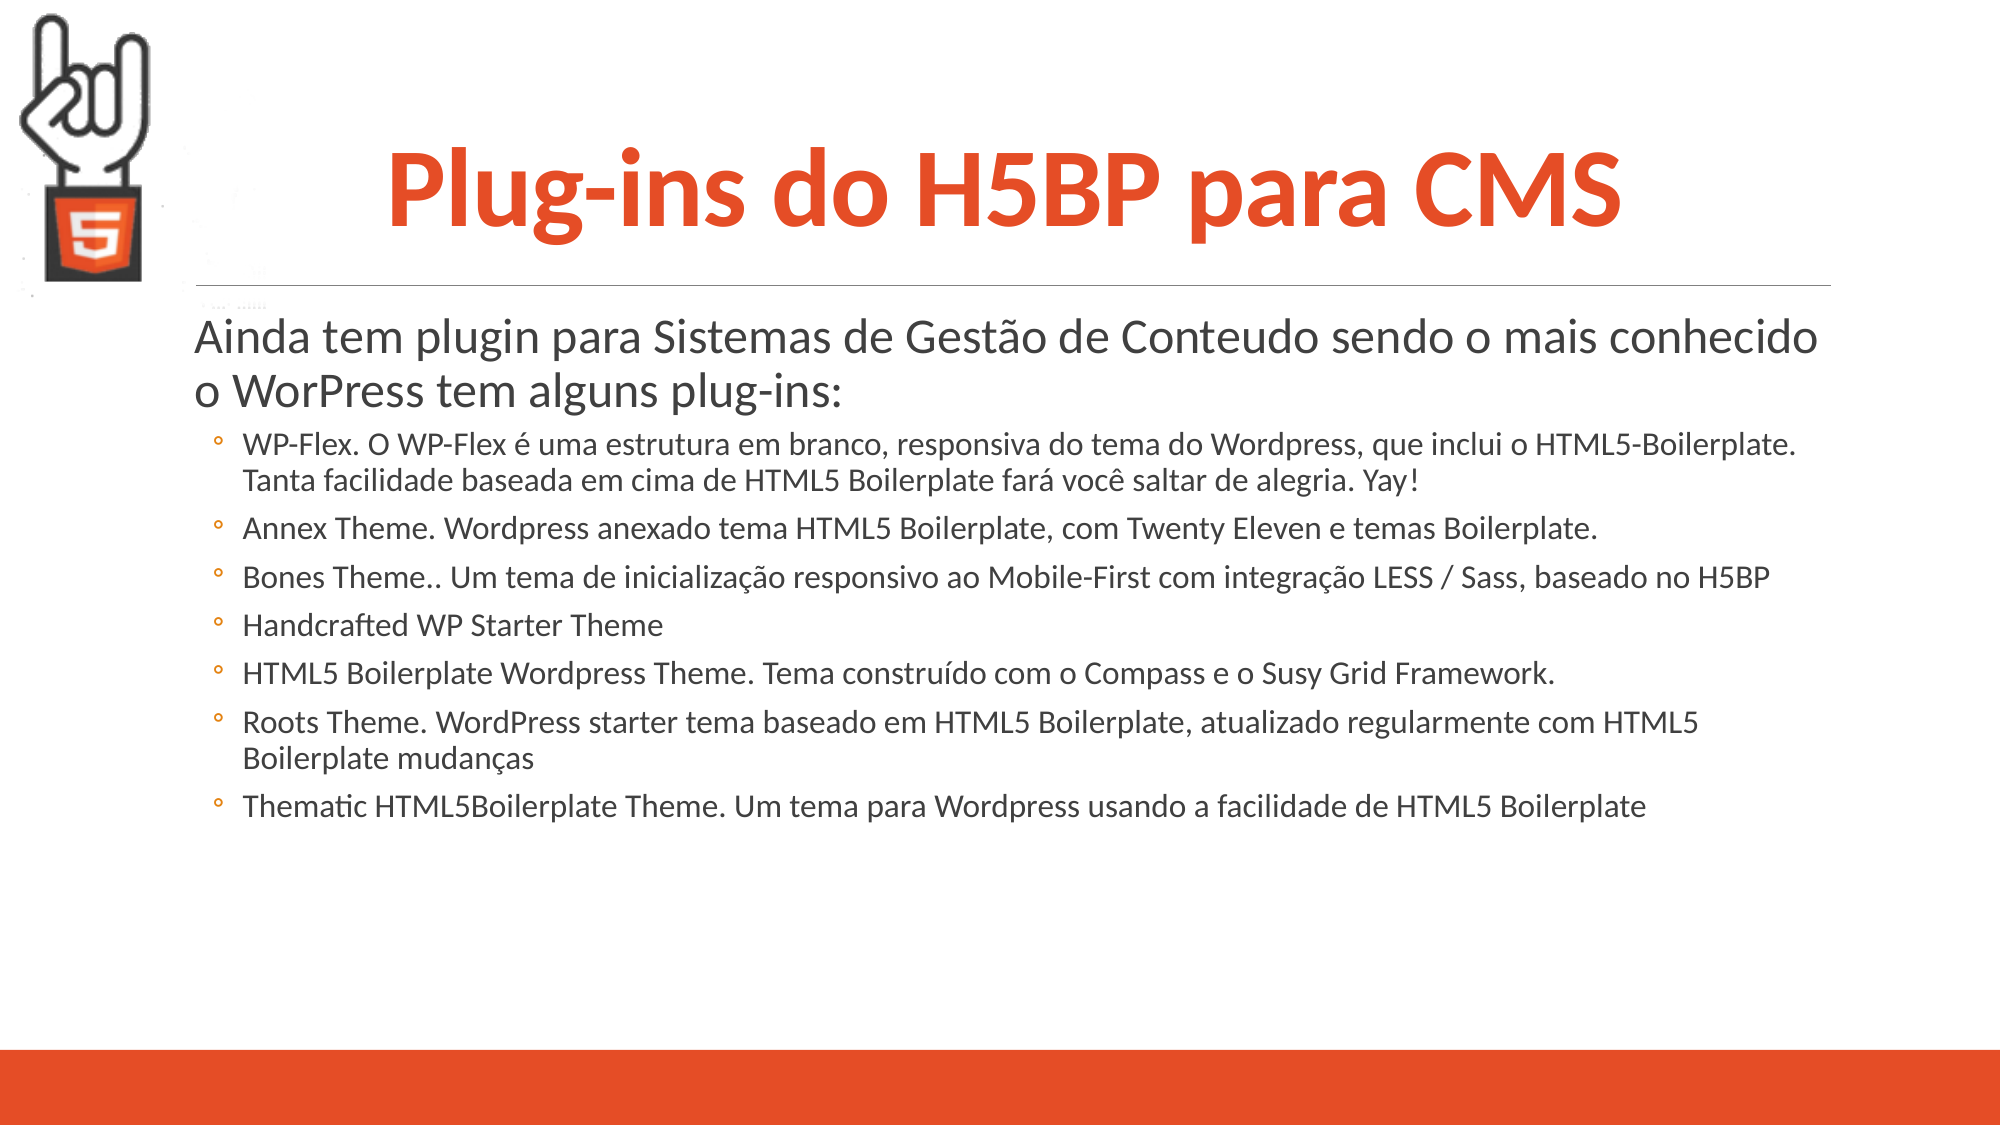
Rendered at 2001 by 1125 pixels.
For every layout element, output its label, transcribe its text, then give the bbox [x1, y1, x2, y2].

title Plug-ins do H5BP para CMS [371, 53, 1639, 257]
list Ainda tem plugin para Sistemas de Gestão de Conteudo sendo o mais conhecido o WorPress tem alguns plug-ins: WP-Flex. O WP-Flex é uma estrutura em branco, responsiva do tema do Wordpress, que inclui o HTML5-Boilerplate. Tanta facilidade baseada em cima de HTML5 Boilerplate fará você saltar de alegria. Yay! Annex Theme. Wordpress anexado tema HTML5 Boilerplate, com Twenty Eleven e temas Boilerplate. Bones Theme.. Um tema de inicialização responsivo ao Mobile-First com integração LESS / Sass, baseado no H5BP Handcrafted WP Starter Theme HTML5 Boilerplate Wordpress Theme. Tema construído com o Compass e o Susy Grid Framework. Roots Theme. WordPress starter tema baseado em HTML5 Boilerplate, atualizado regularmente com HTML5 Boilerplate mudanças Thematic HTML5Boilerplate Theme. Um tema para Wordpress usando a facilidade de HTML5 Boilerplate [179, 302, 1830, 995]
picture [0, 0, 269, 309]
